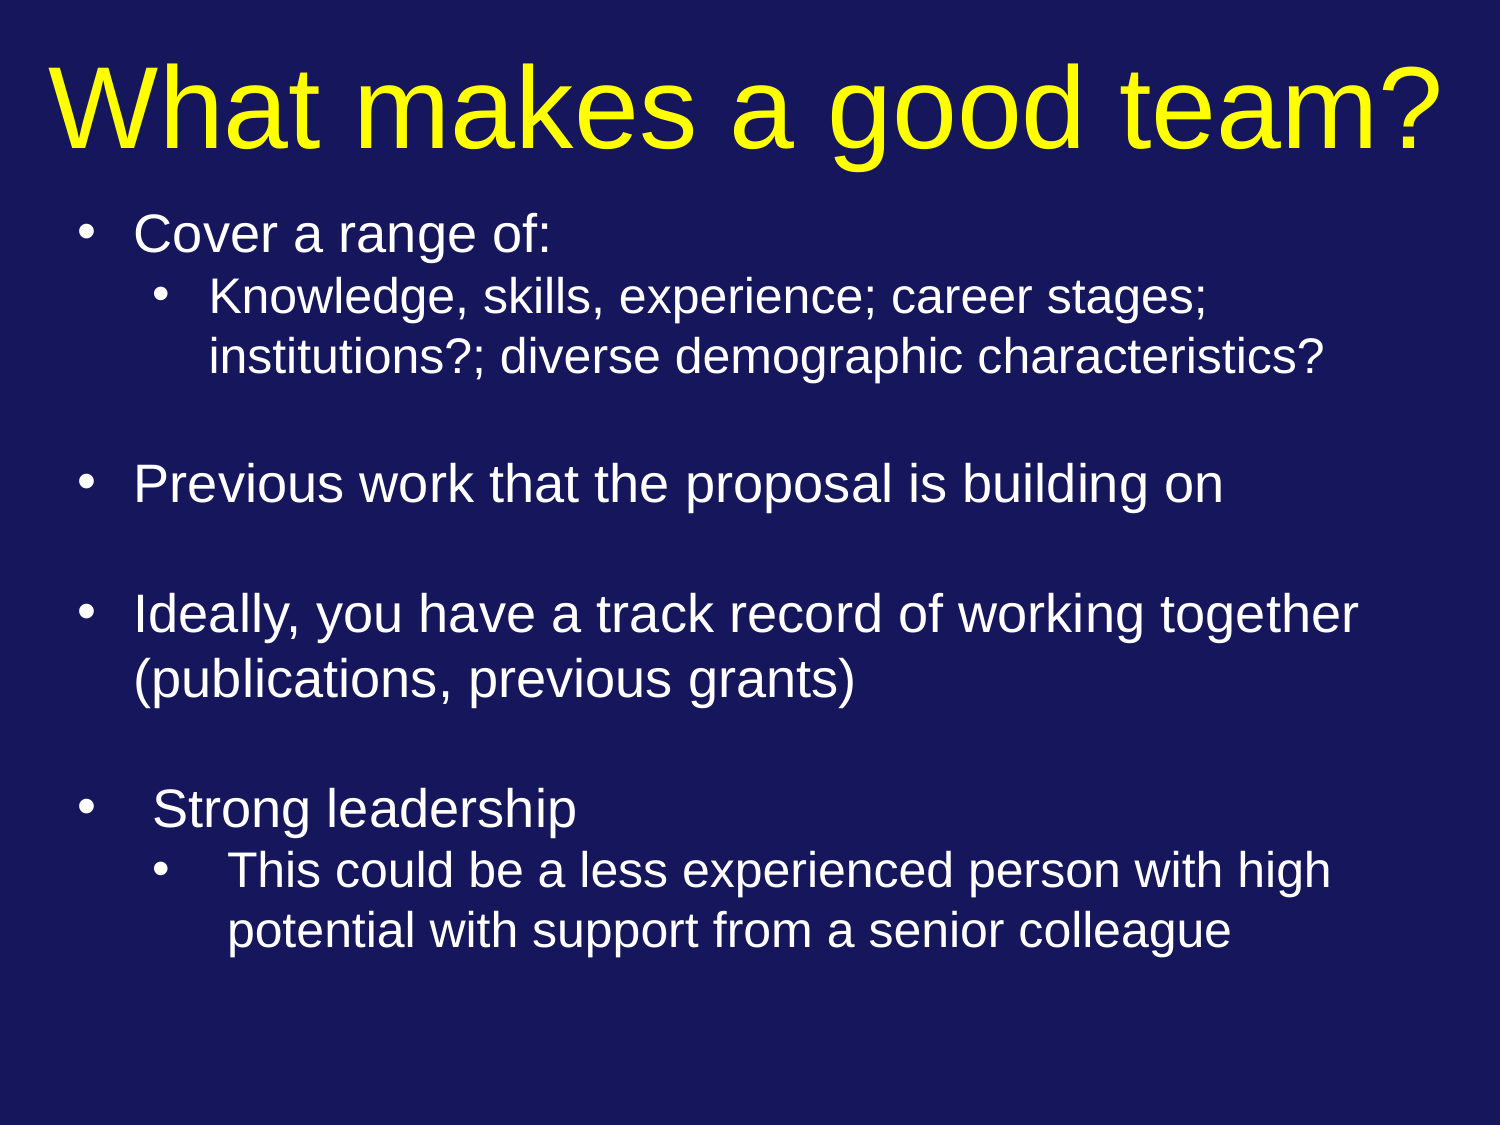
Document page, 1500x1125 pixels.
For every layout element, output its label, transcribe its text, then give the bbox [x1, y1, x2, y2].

text_box What makes a good team? [0, 24, 1495, 180]
text_box Cover a range of: Knowledge, skills, experience; career stages; institutions?; diverse demographic characteristics? Previous work that the proposal is building on Ideally, you have a track record of working together (publications, previous grants) Strong leadership This could be a less experienced person with high potential with support from a senior colleague [62, 190, 1400, 966]
